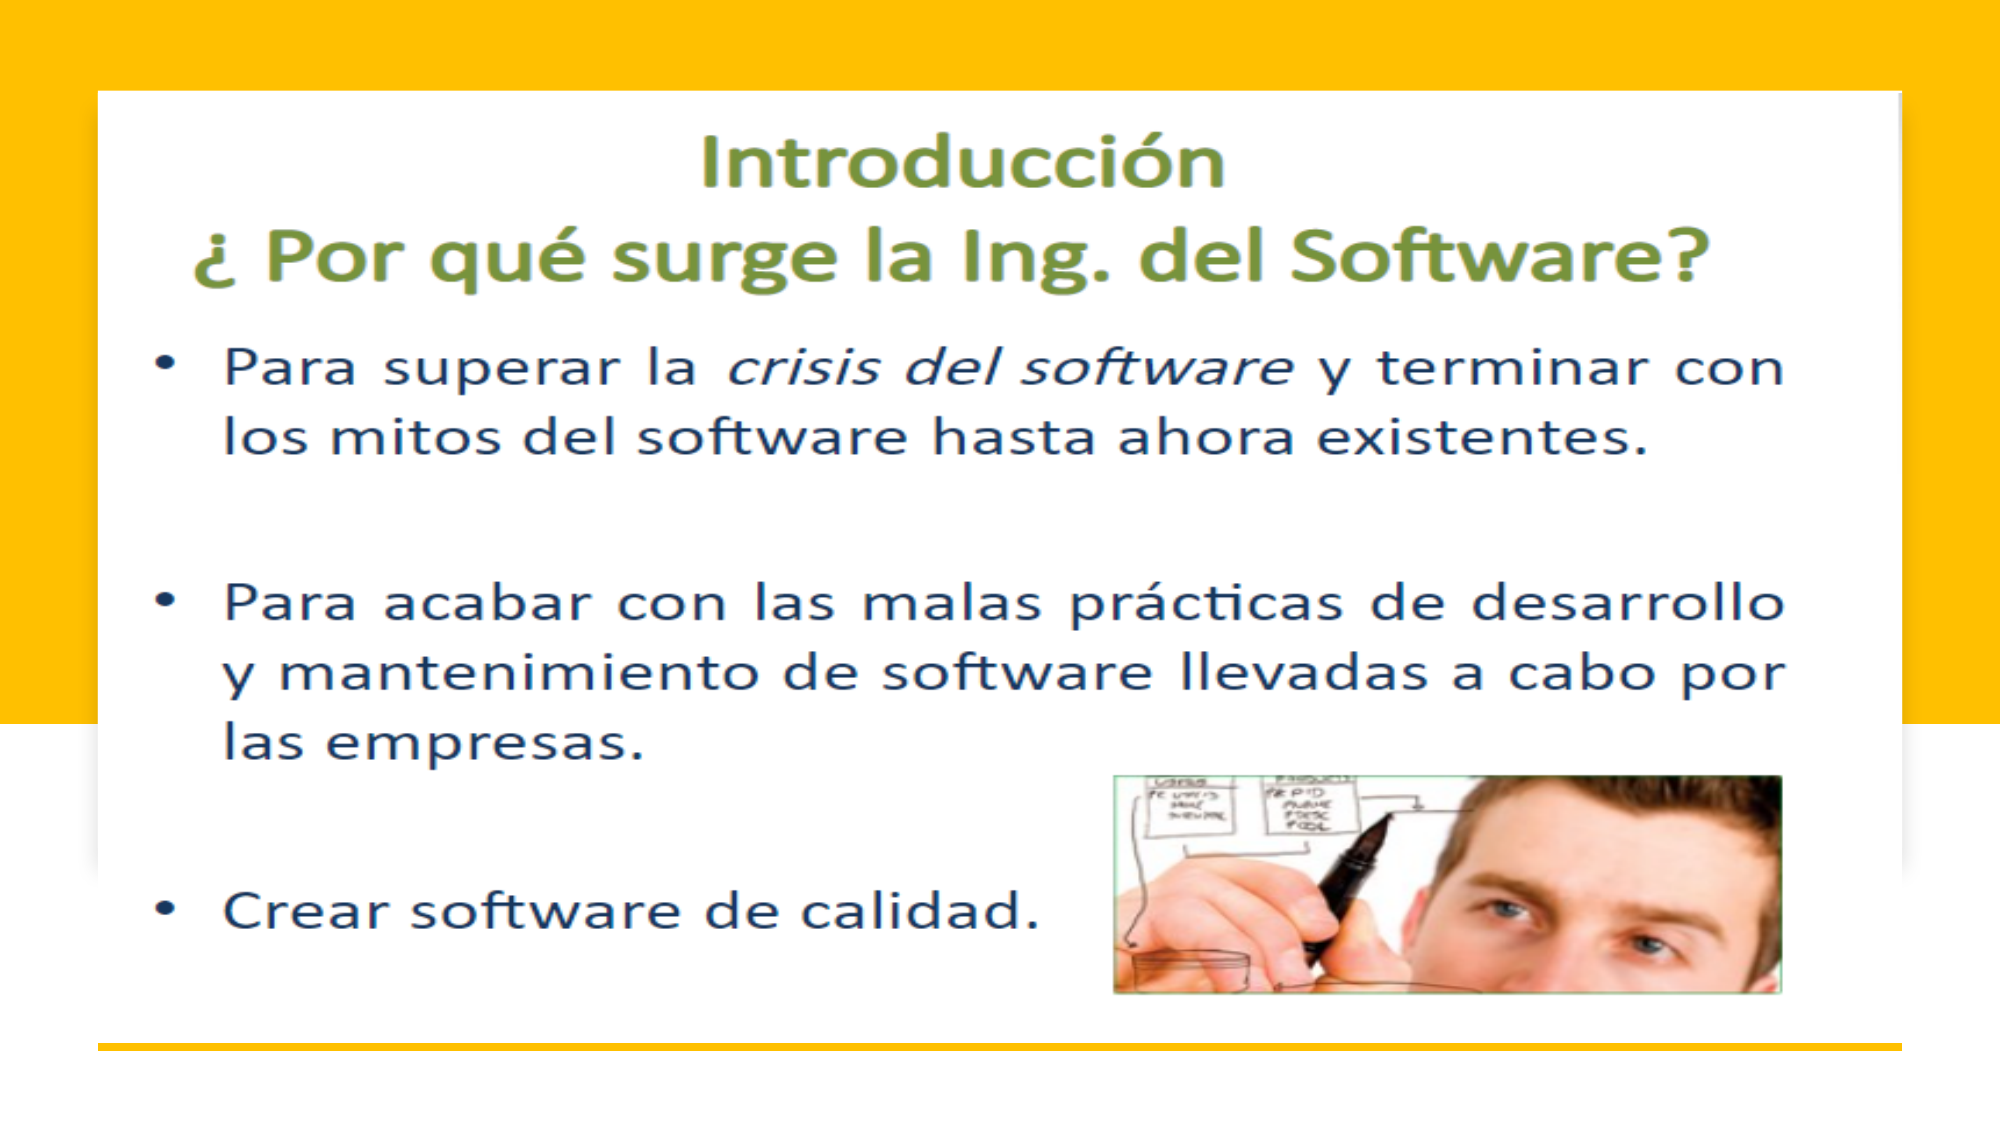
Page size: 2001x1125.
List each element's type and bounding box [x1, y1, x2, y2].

text_box [0, 725, 2000, 1125]
text_box [97, 89, 1903, 93]
text_box [0, 0, 2000, 725]
picture [97, 93, 1903, 1043]
